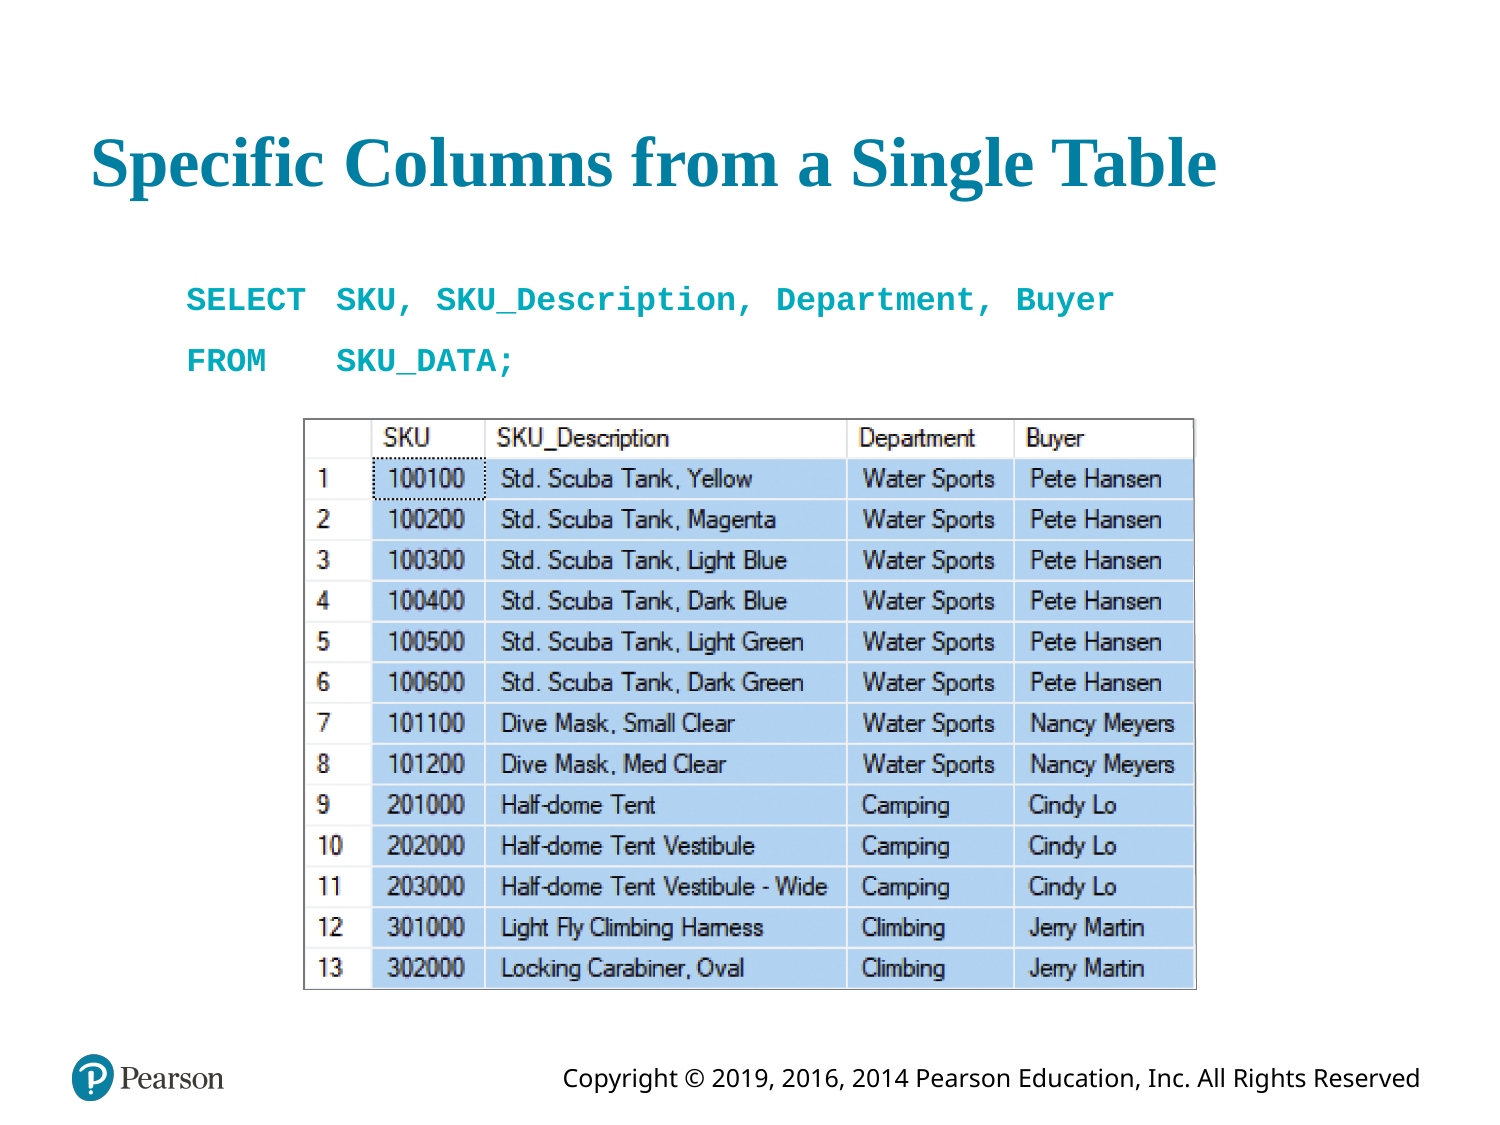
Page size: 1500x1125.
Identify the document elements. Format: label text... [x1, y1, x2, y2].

picture [98, 1054, 224, 1101]
list SELECT SKU, SKU_Description, Department, Buyer FROM SKU_DATA; [75, 262, 1425, 1005]
picture [72, 1054, 88, 1070]
picture [80, 1063, 106, 1088]
title Specific Columns from a Single Table [75, 35, 1425, 216]
picture [303, 418, 1197, 990]
picture [72, 1087, 83, 1101]
